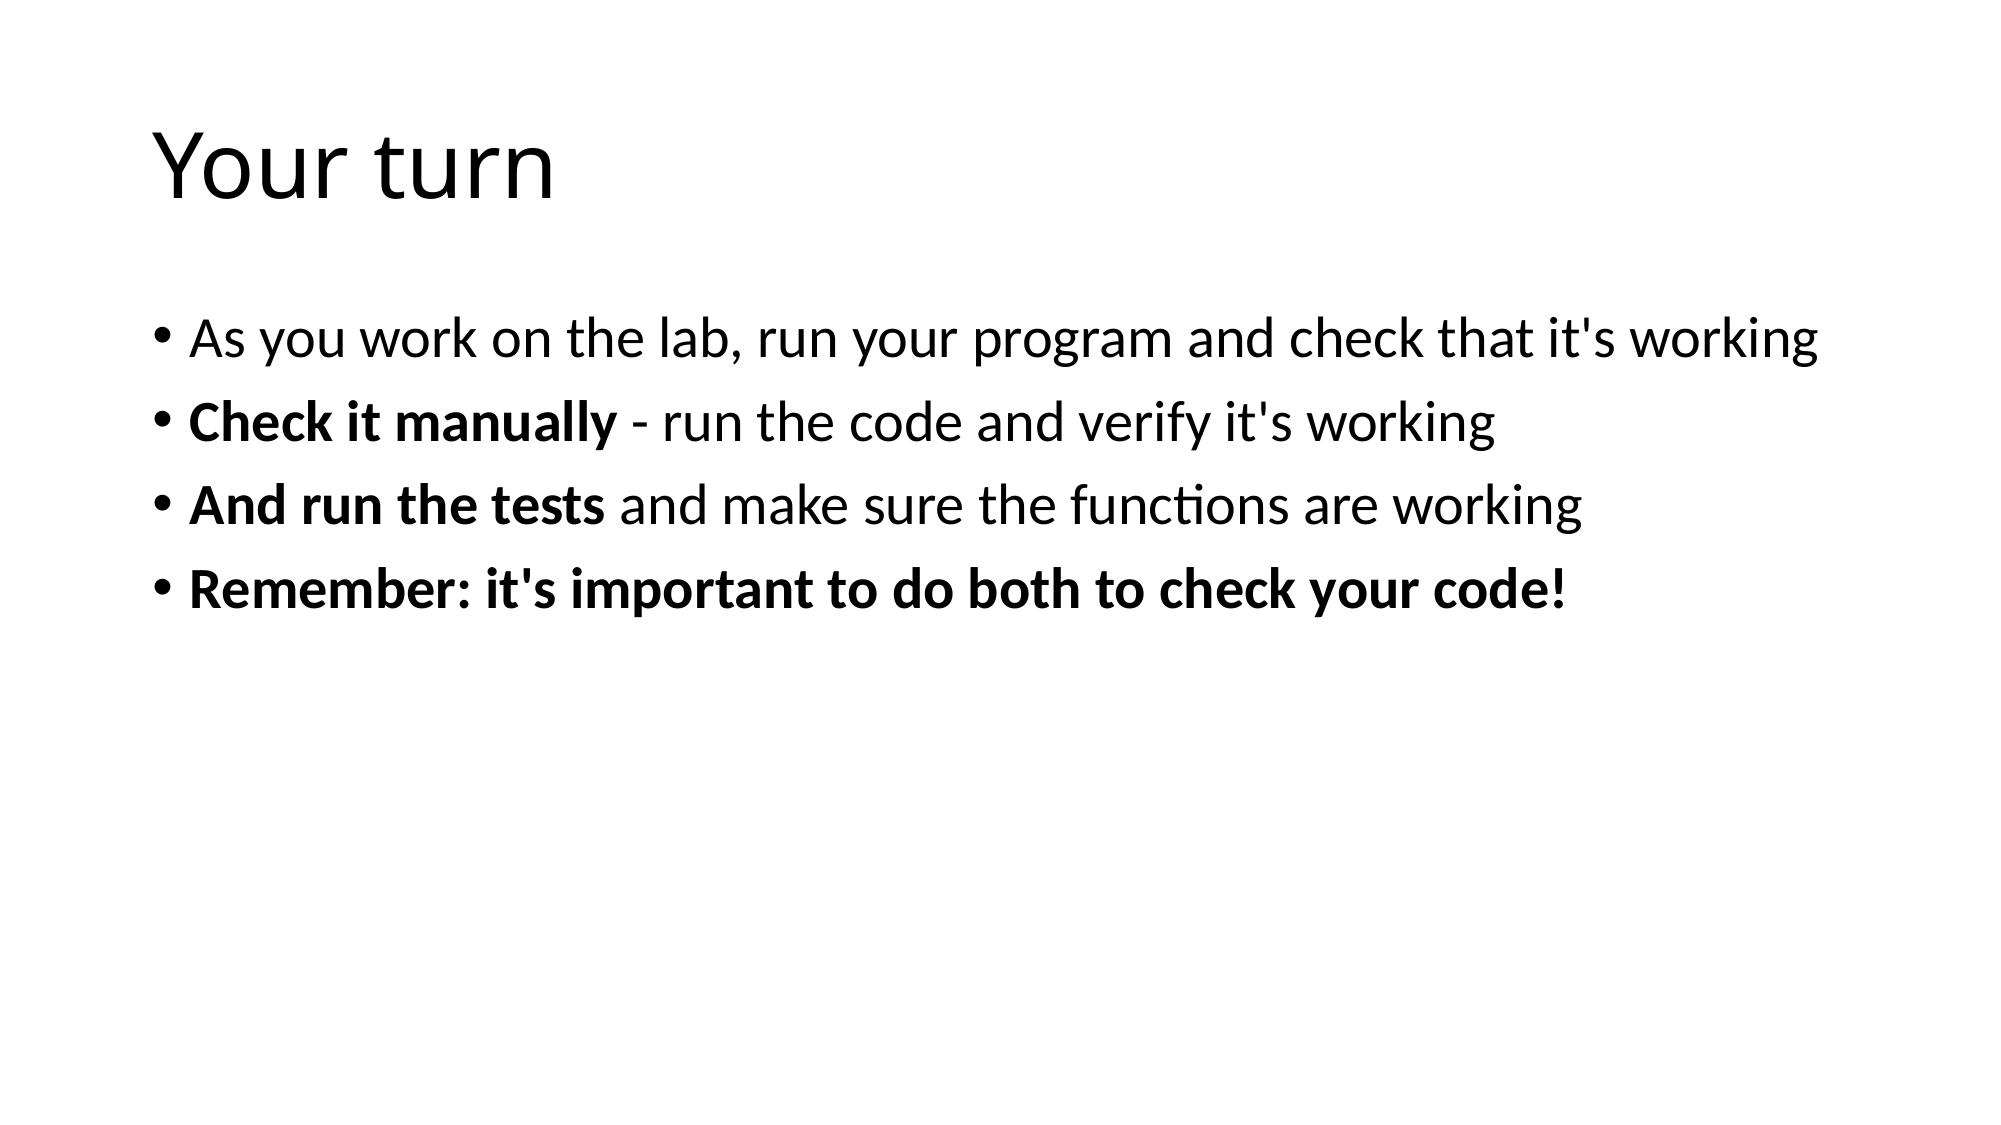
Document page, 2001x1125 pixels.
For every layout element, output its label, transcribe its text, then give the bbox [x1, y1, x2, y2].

title Your turn [137, 59, 1863, 278]
list As you work on the lab, run your program and check that it's working Check it manually - run the code and verify it's working And run the tests and make sure the functions are working Remember: it's important to do both to check your code! [137, 299, 1863, 1014]
